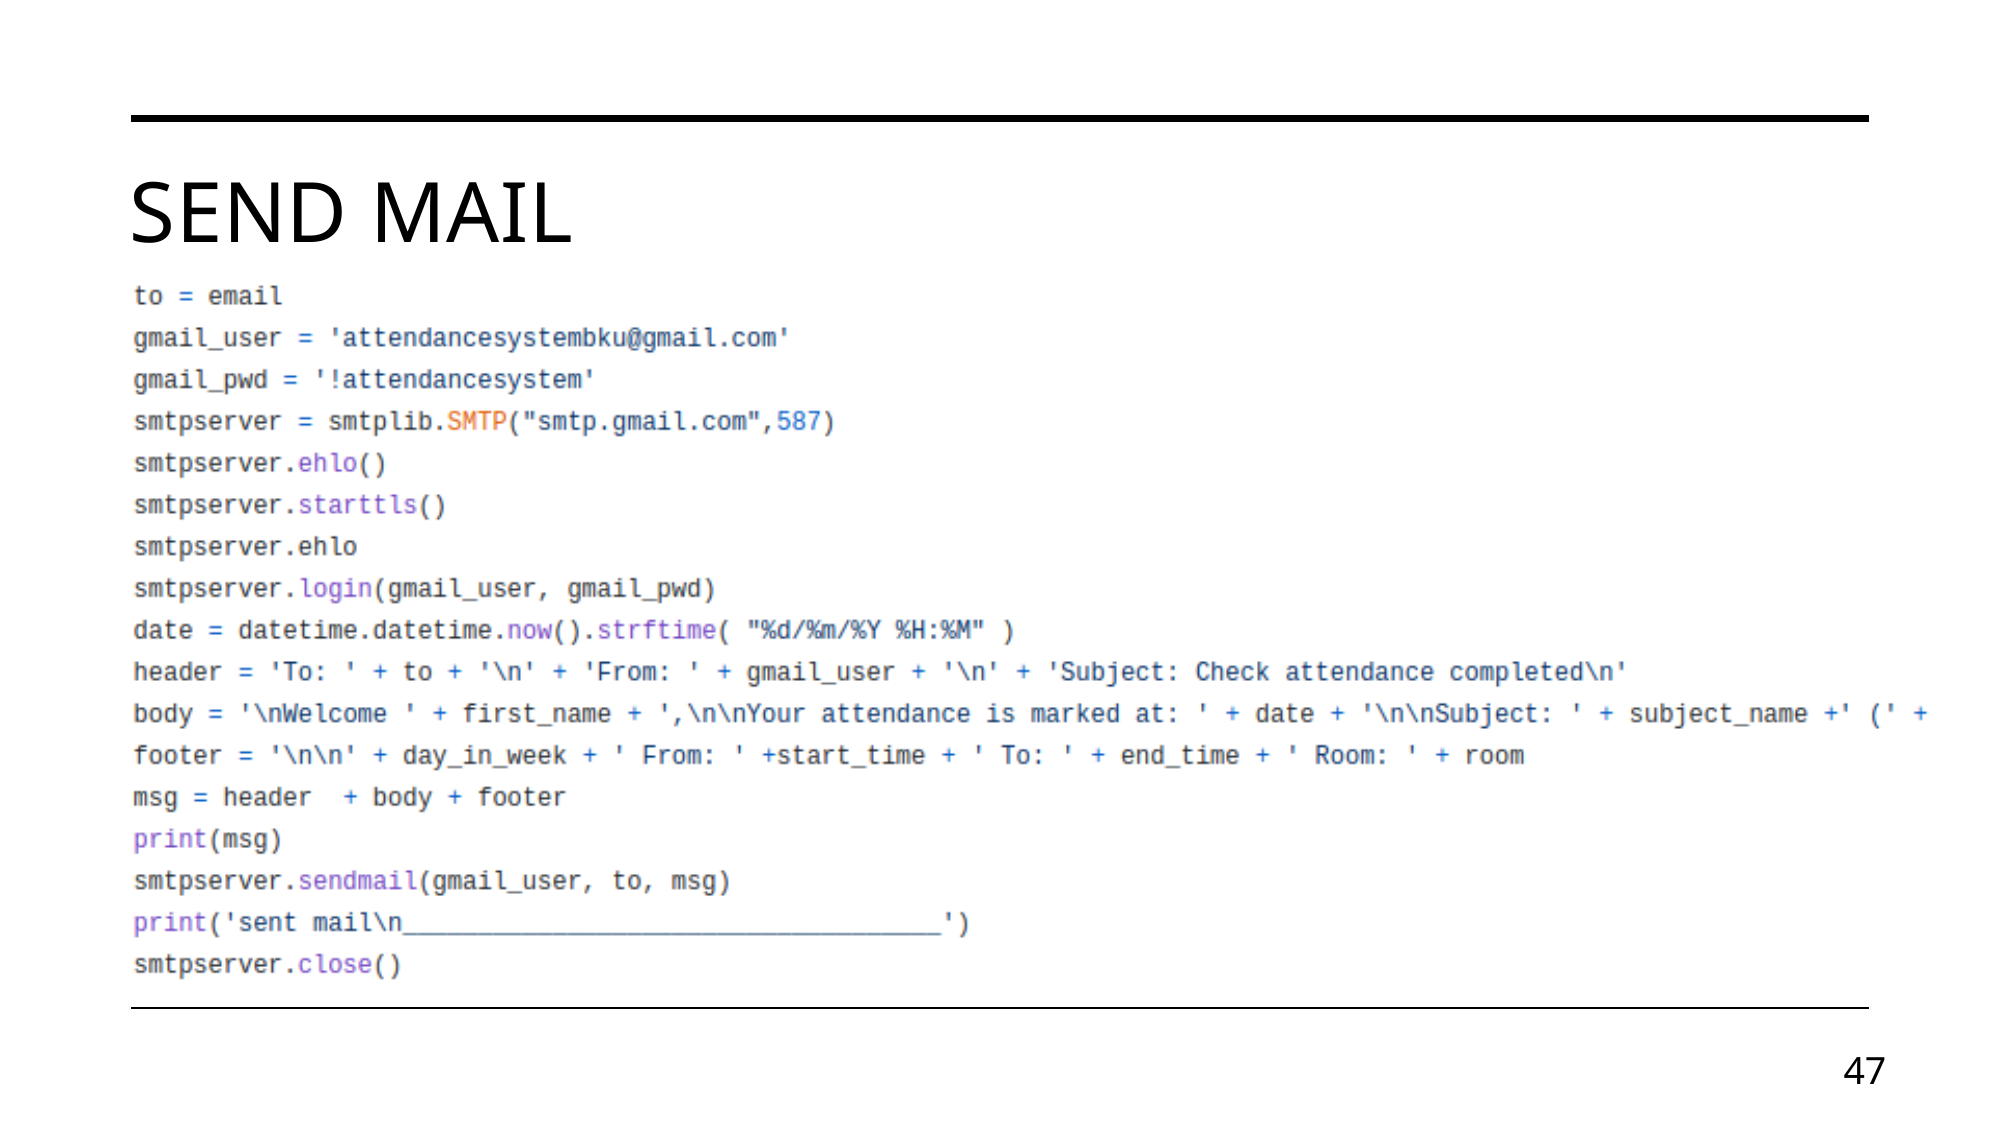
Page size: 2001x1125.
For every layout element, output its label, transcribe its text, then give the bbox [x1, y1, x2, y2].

slide_number 47 [1791, 1042, 1902, 1103]
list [114, 280, 1931, 990]
title Send mail [114, 151, 1869, 280]
